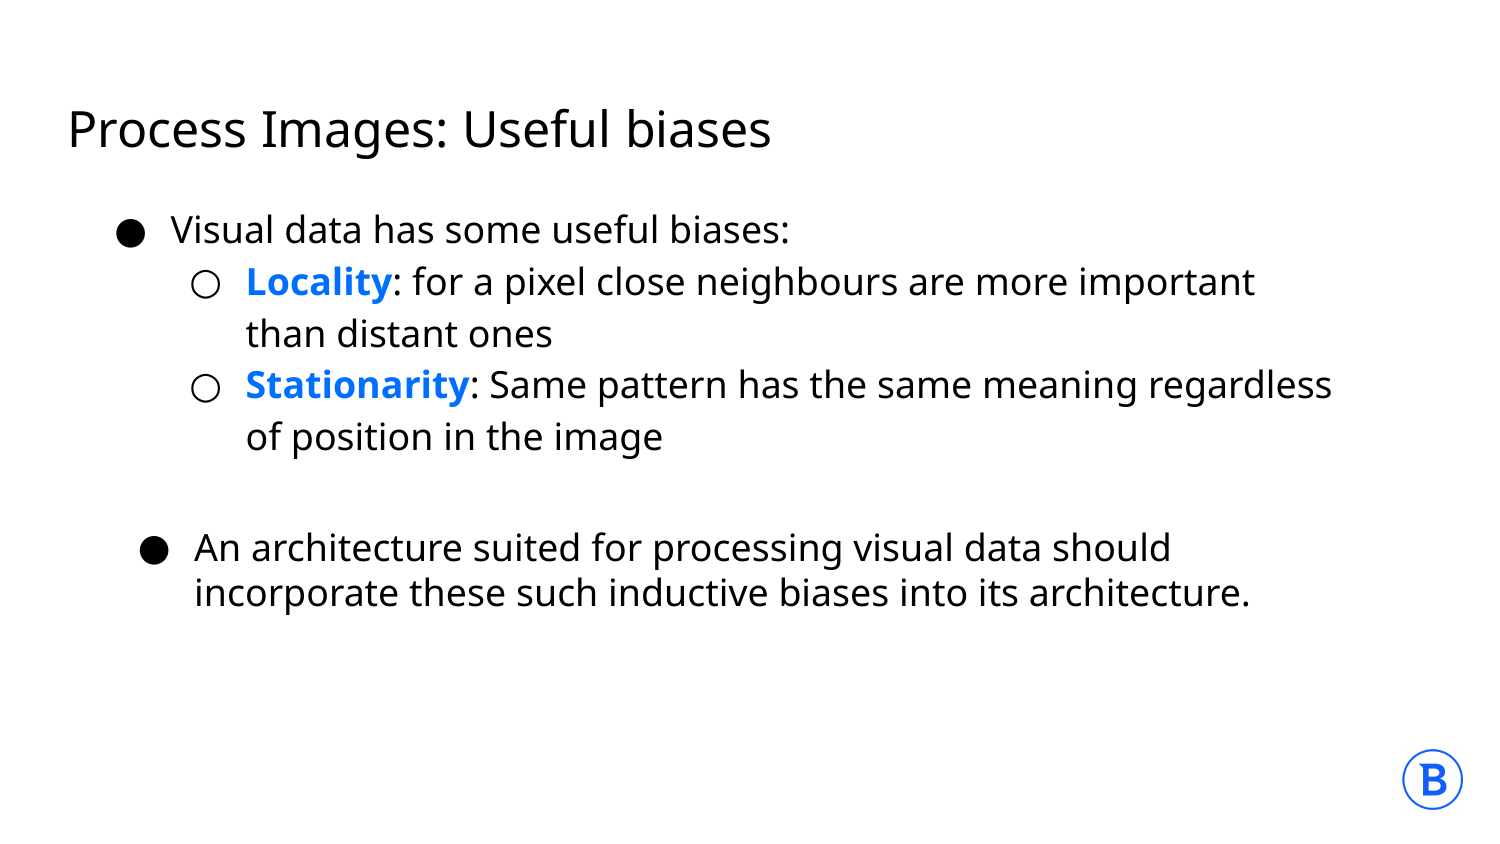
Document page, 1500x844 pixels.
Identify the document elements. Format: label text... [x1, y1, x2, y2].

title Process Images: Useful biases [52, 48, 1469, 173]
picture [1402, 749, 1463, 810]
list Visual data has some useful biases: Locality: for a pixel close neighbours are more important than distant ones Stationarity: Same pattern has the same meaning regardless of position in the image [80, 191, 1349, 480]
list An architecture suited for processing visual data should incorporate these such inductive biases into its architecture. [104, 508, 1373, 797]
